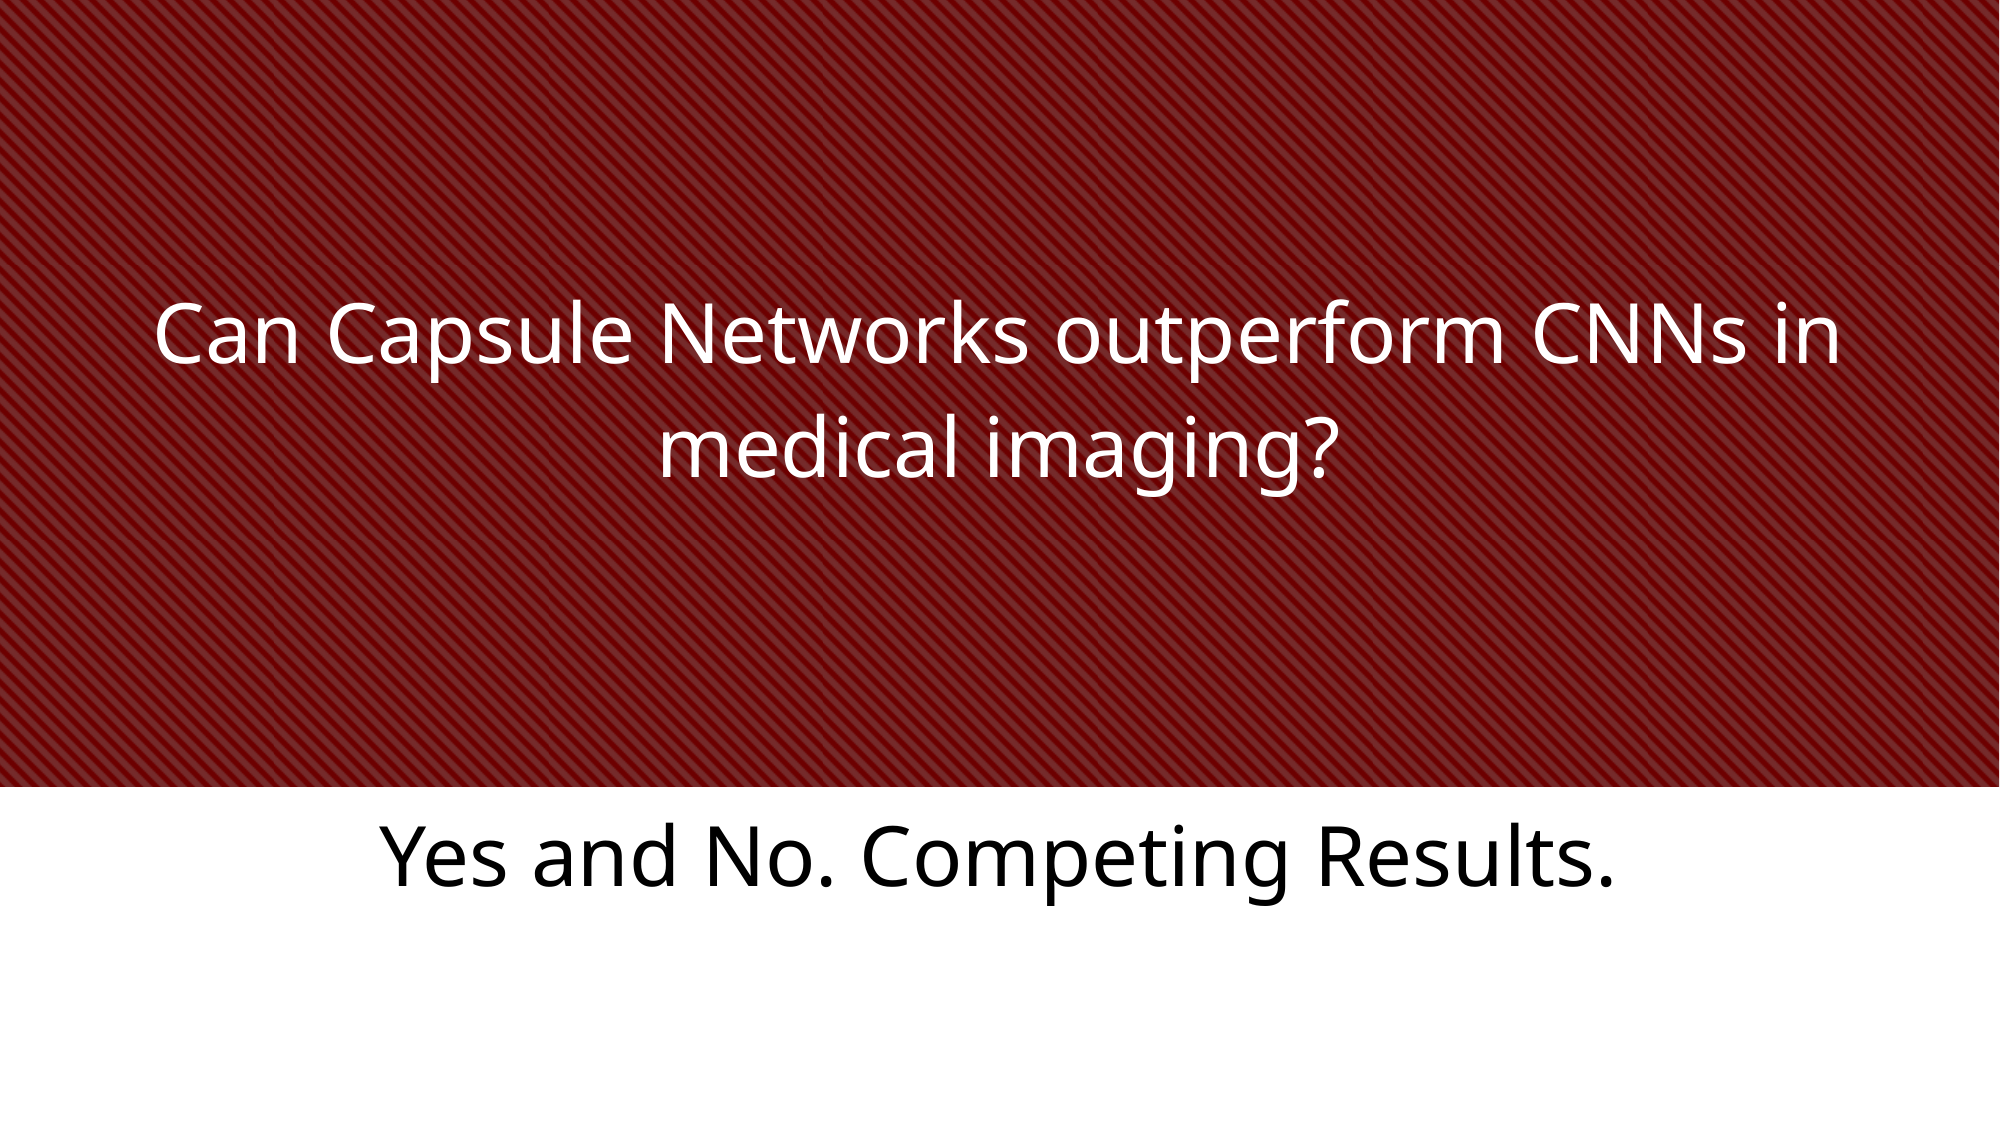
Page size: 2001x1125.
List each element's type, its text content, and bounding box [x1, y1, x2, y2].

list Can Capsule Networks outperform CNNs in medical imaging? [0, 0, 2000, 787]
title Yes and No. Competing Results. [132, 736, 1866, 971]
